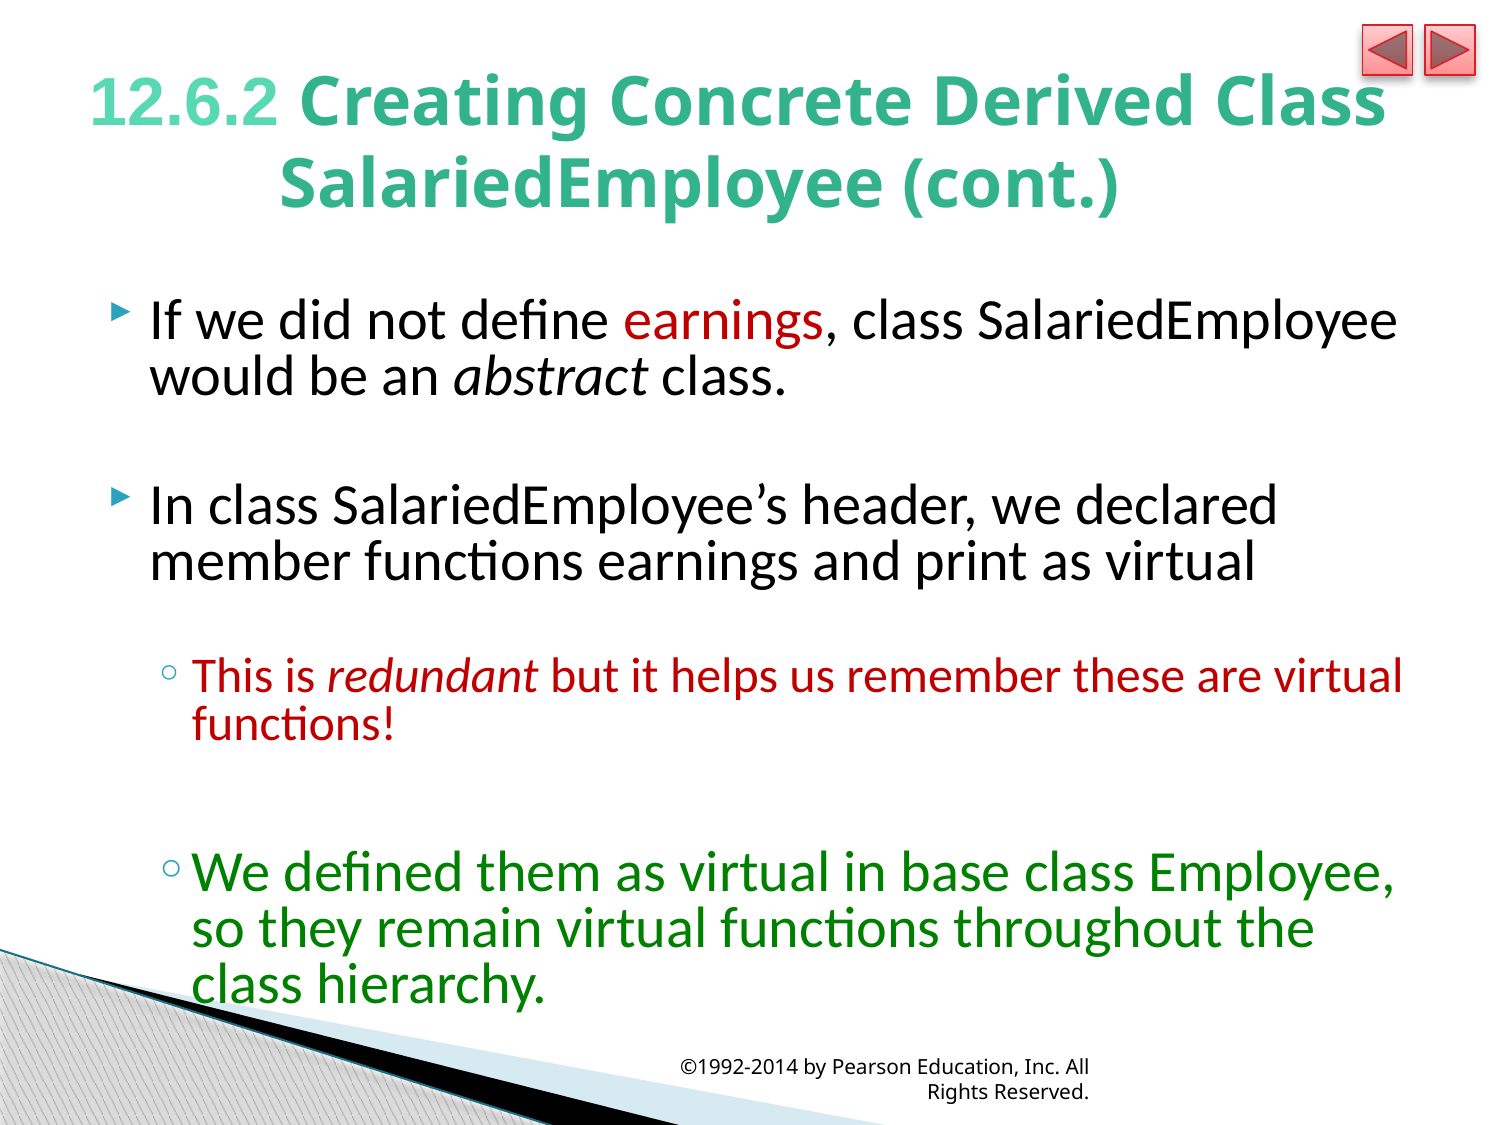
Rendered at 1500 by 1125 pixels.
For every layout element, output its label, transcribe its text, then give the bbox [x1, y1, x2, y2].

list If we did not define earnings, class SalariedEmployee would be an abstract class. In class SalariedEmployee’s header, we declared member functions earnings and print as virtual This is redundant but it helps us remember these are virtual functions! We defined them as virtual in base class Employee, so they remain virtual functions throughout the class hierarchy. [75, 287, 1425, 986]
footer ©1992-2014 by Pearson Education, Inc. All Rights Reserved. [650, 1051, 1105, 1112]
title 12.6.2 Creating Concrete Derived Class SalariedEmployee (cont.) [75, 45, 1425, 233]
